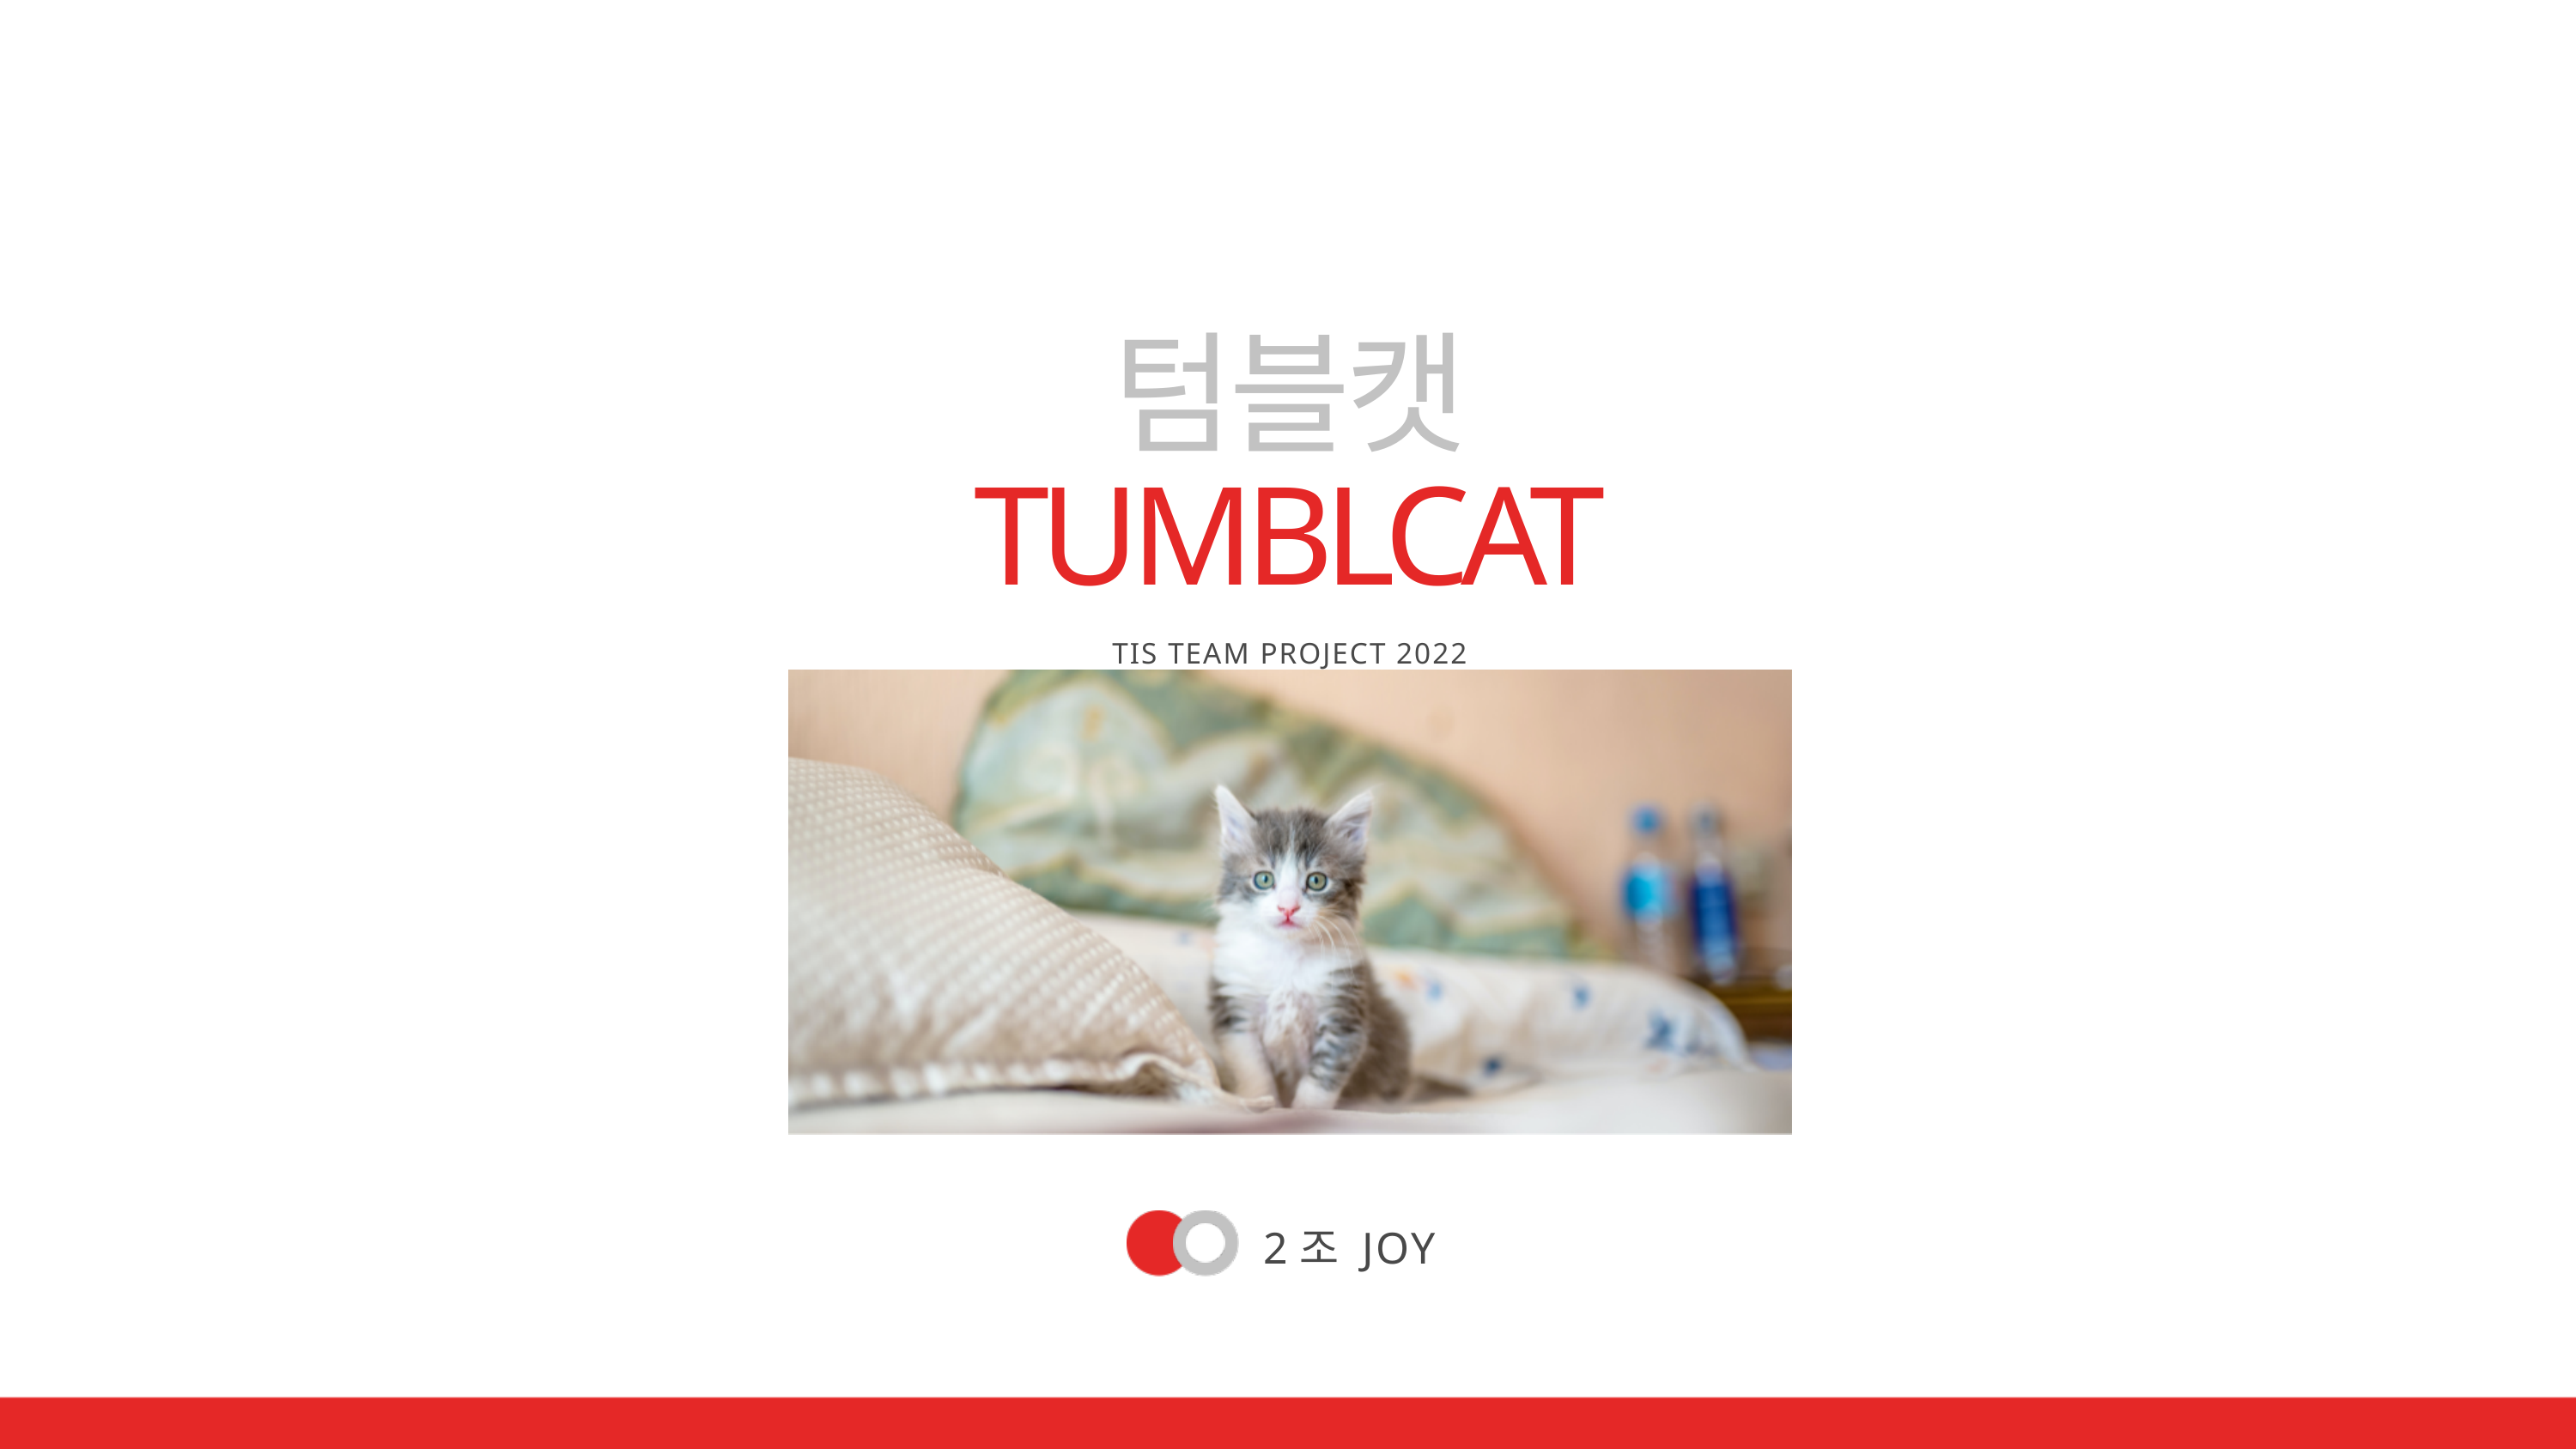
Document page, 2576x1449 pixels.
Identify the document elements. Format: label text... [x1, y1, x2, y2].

text_box TIS TEAM PROJECT 2022 [1347, 628, 1931, 676]
text_box TUMBLCAT [1347, 442, 2122, 619]
picture [1341, 1397, 2576, 1449]
text_box 텀블캣 [1347, 303, 1931, 442]
text_box 텀블캣 [648, 303, 1229, 442]
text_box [1173, 1210, 1229, 1276]
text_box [1347, 670, 1792, 1136]
text_box TUMBLCAT [458, 442, 1229, 619]
picture [0, 1397, 1234, 1449]
text_box TIS TEAM PROJECT 2022 [649, 628, 1229, 676]
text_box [1127, 1210, 1171, 1276]
text_box 2조 JOY [1347, 1215, 1516, 1279]
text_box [787, 670, 1229, 1136]
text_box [1234, 132, 1341, 1449]
